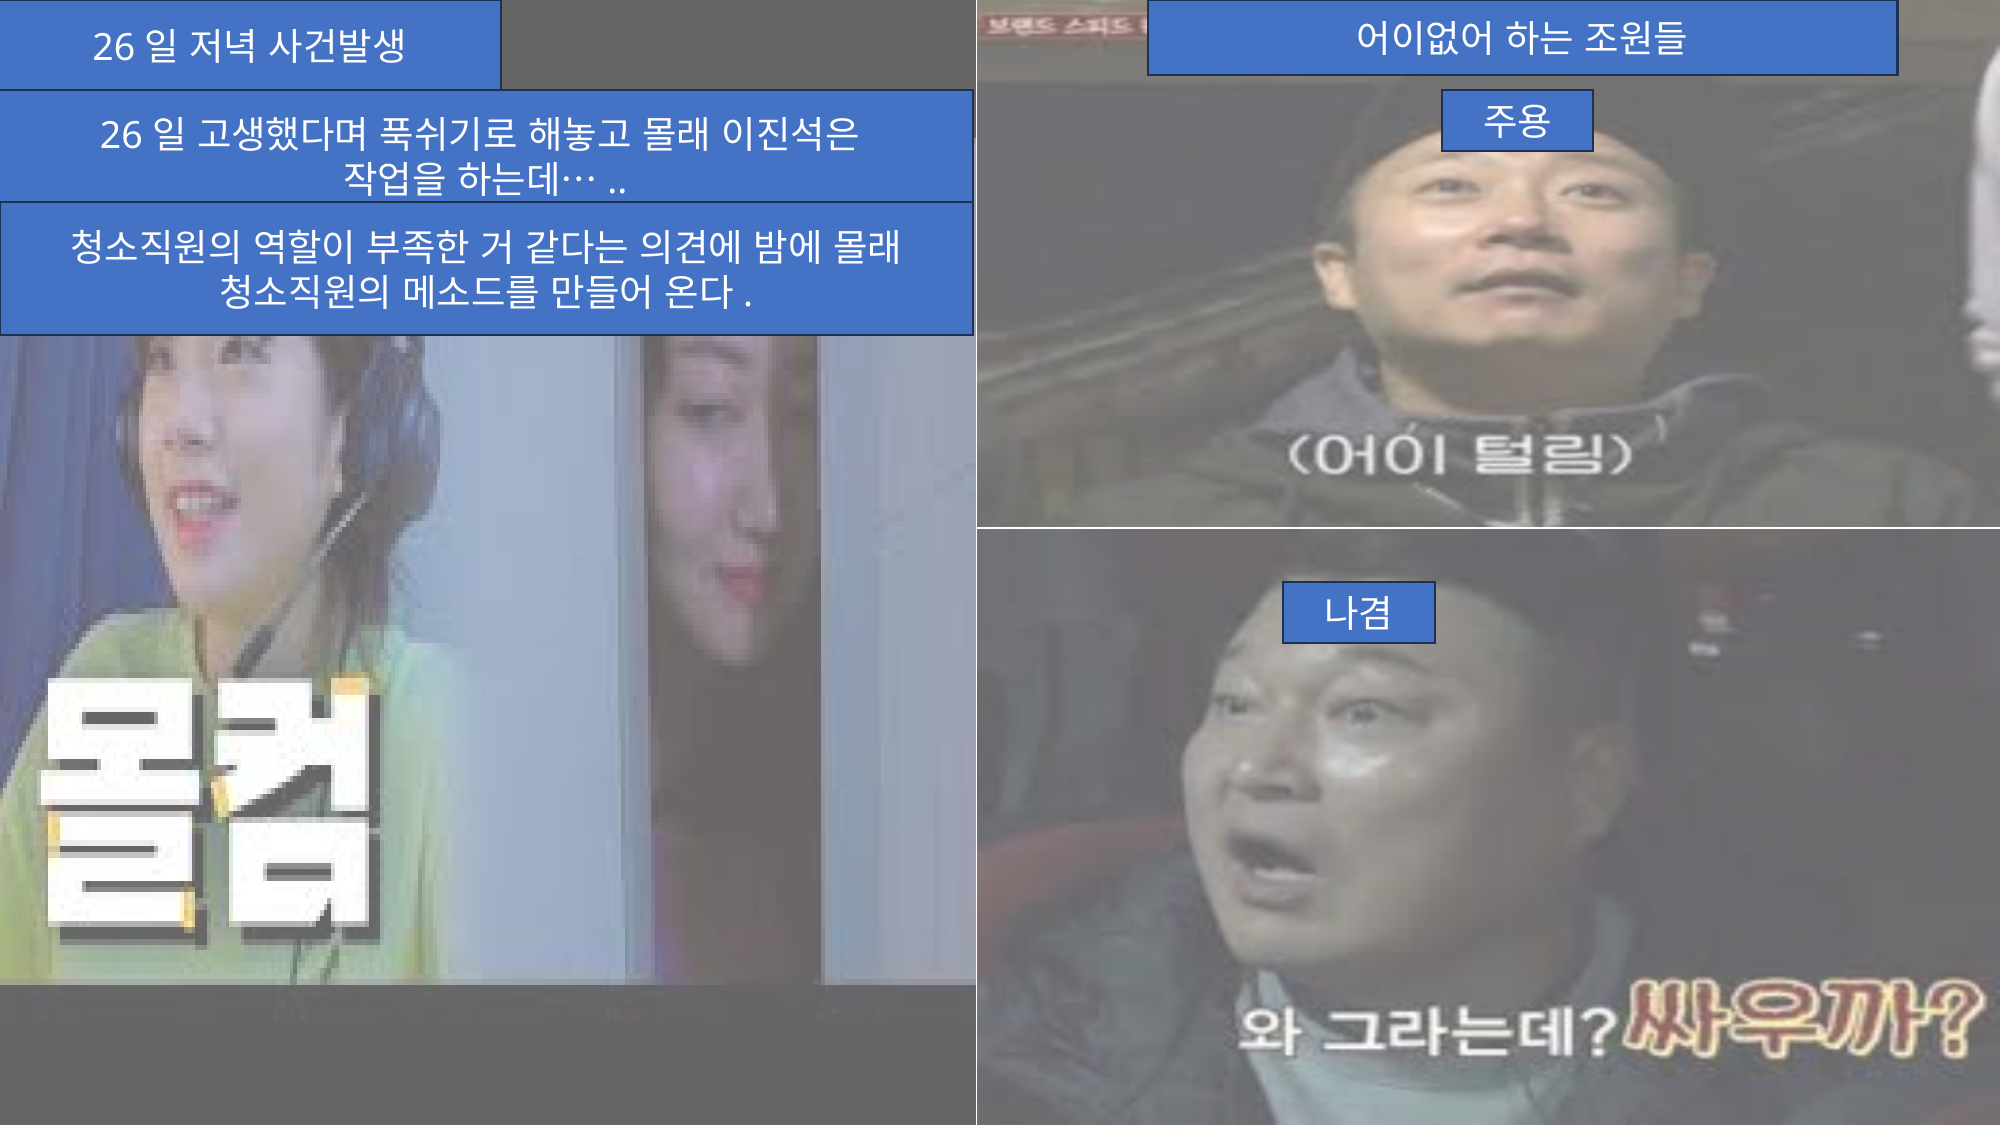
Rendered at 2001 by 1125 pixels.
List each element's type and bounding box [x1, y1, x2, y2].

text_box [977, 0, 2000, 1125]
text_box [1283, 89, 1594, 644]
picture [0, 0, 975, 1125]
